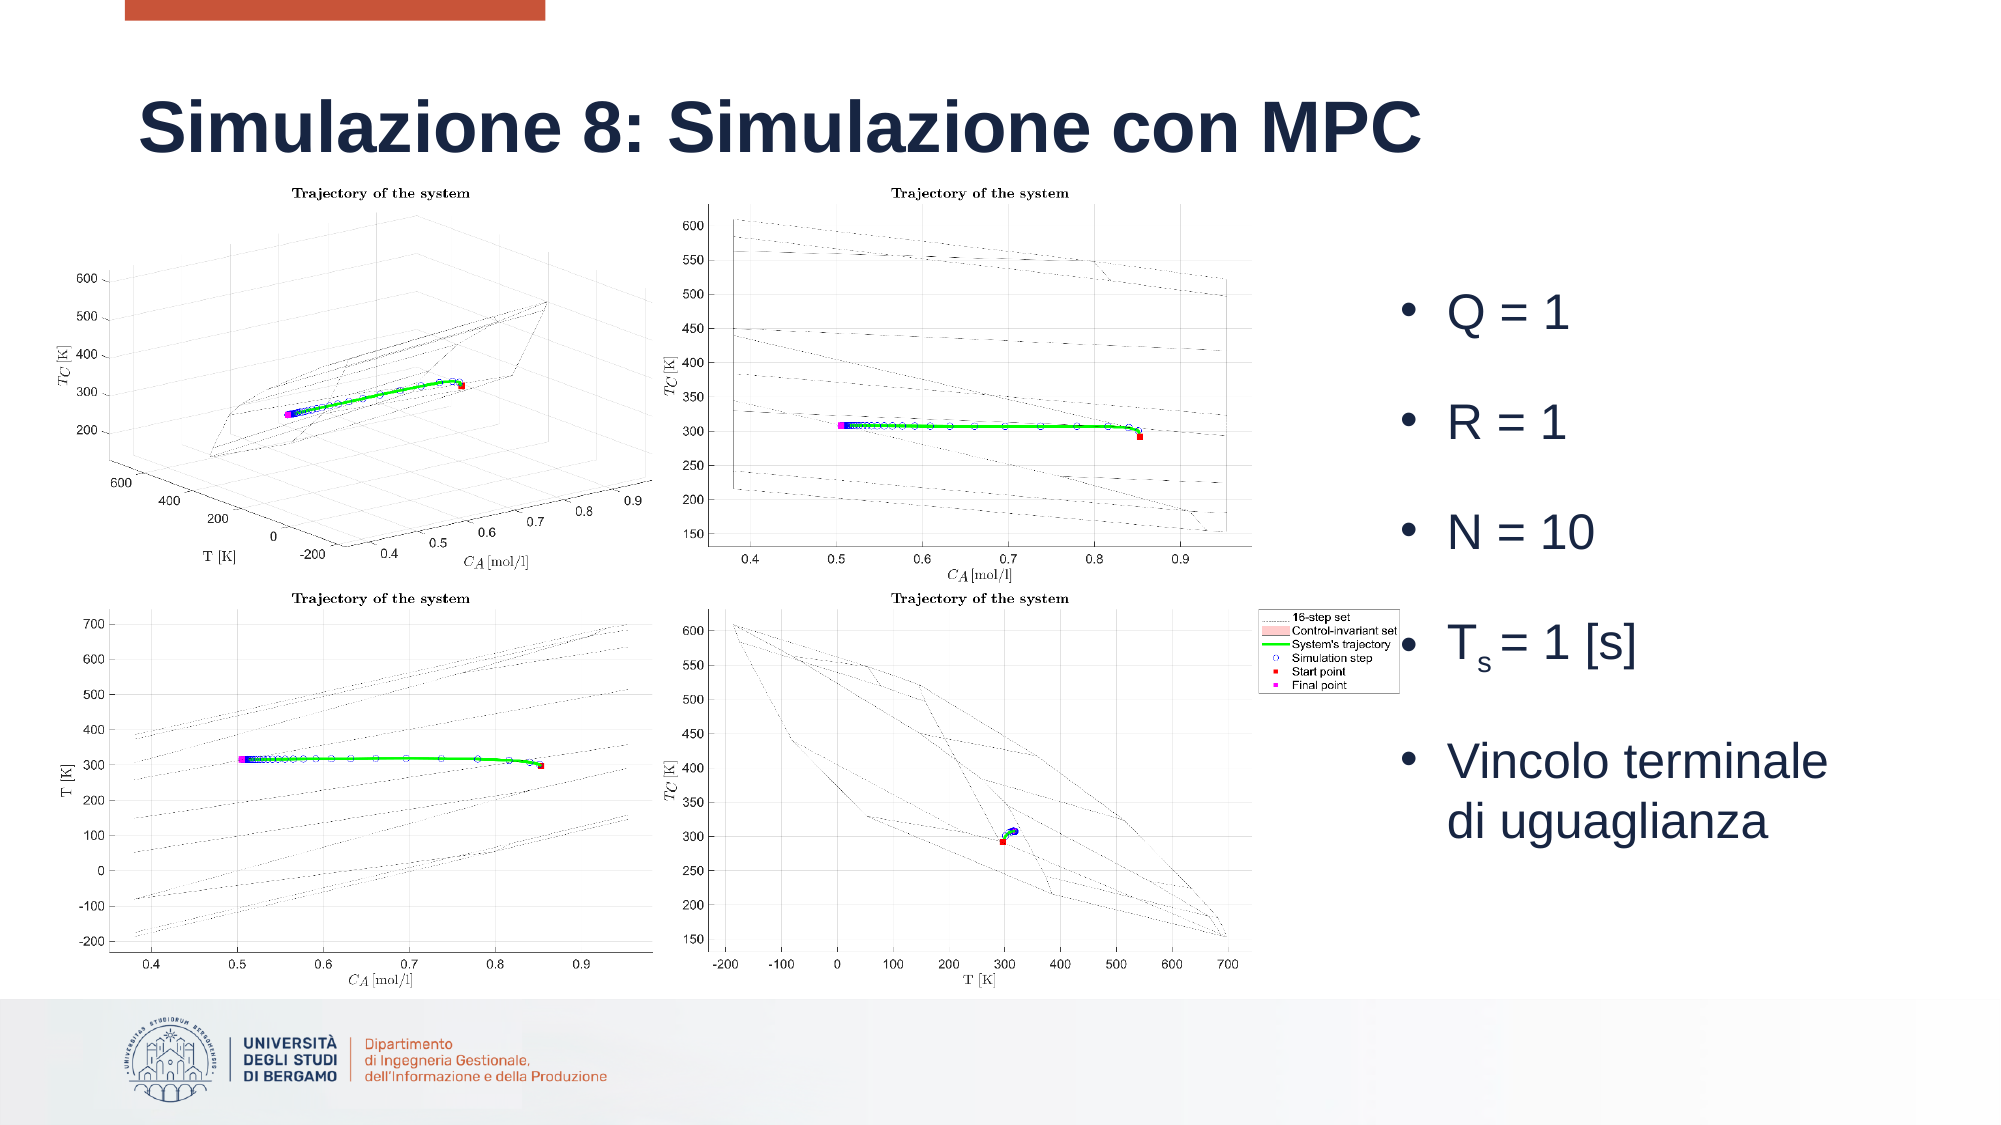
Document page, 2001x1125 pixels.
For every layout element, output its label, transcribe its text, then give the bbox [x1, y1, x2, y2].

picture [0, 999, 2000, 1125]
picture [55, 187, 1401, 988]
title Simulazione 8: Simulazione con MPC [138, 79, 1725, 168]
text_box Q = 1 R = 1 N = 10 Ts = 1 [s] Vincolo terminale di uguaglianza [1404, 279, 1875, 848]
